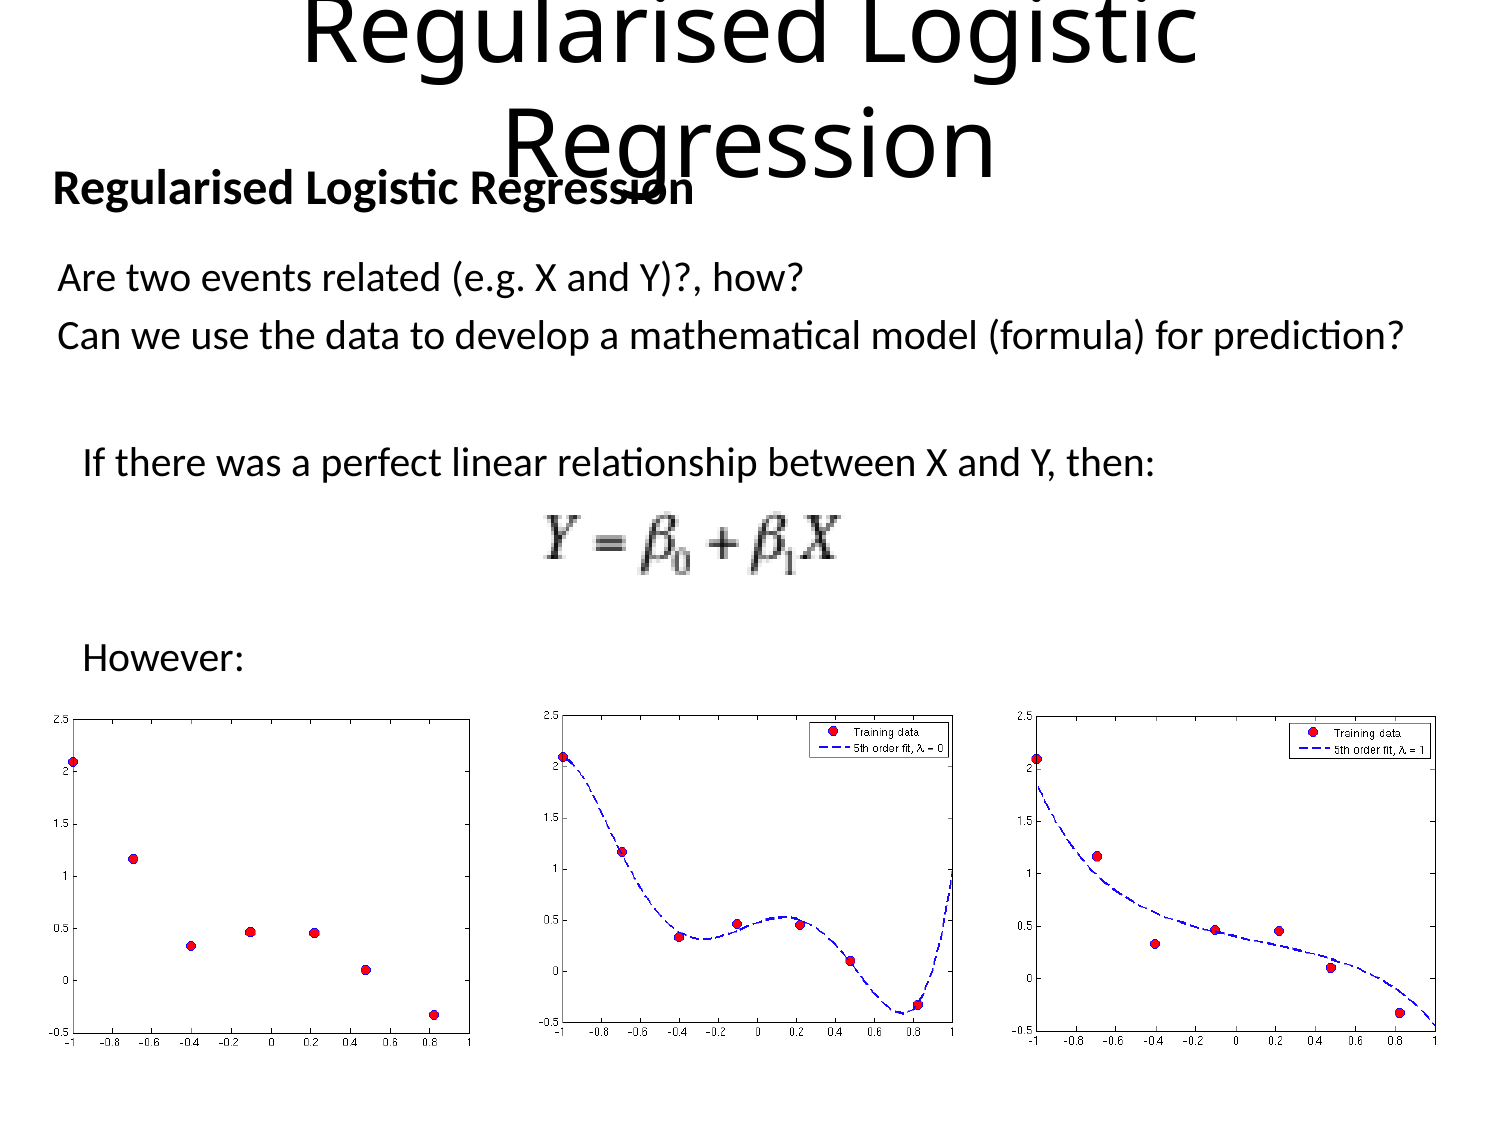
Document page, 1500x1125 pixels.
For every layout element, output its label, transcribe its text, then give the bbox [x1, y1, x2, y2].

picture [536, 697, 969, 1057]
text_box Are two events related (e.g. X and Y)?, how? Can we use the data to develop a mathematical model (formula) for prediction? [42, 242, 1432, 366]
picture [42, 705, 490, 1057]
picture [1009, 690, 1452, 1057]
text_box However: [67, 622, 374, 687]
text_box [536, 499, 846, 583]
text_box Regularised Logistic Regression [37, 147, 1411, 223]
text_box If there was a perfect linear relationship between X and Y, then: [67, 427, 1457, 493]
text_box Regularised Logistic Regression [90, 19, 1410, 144]
